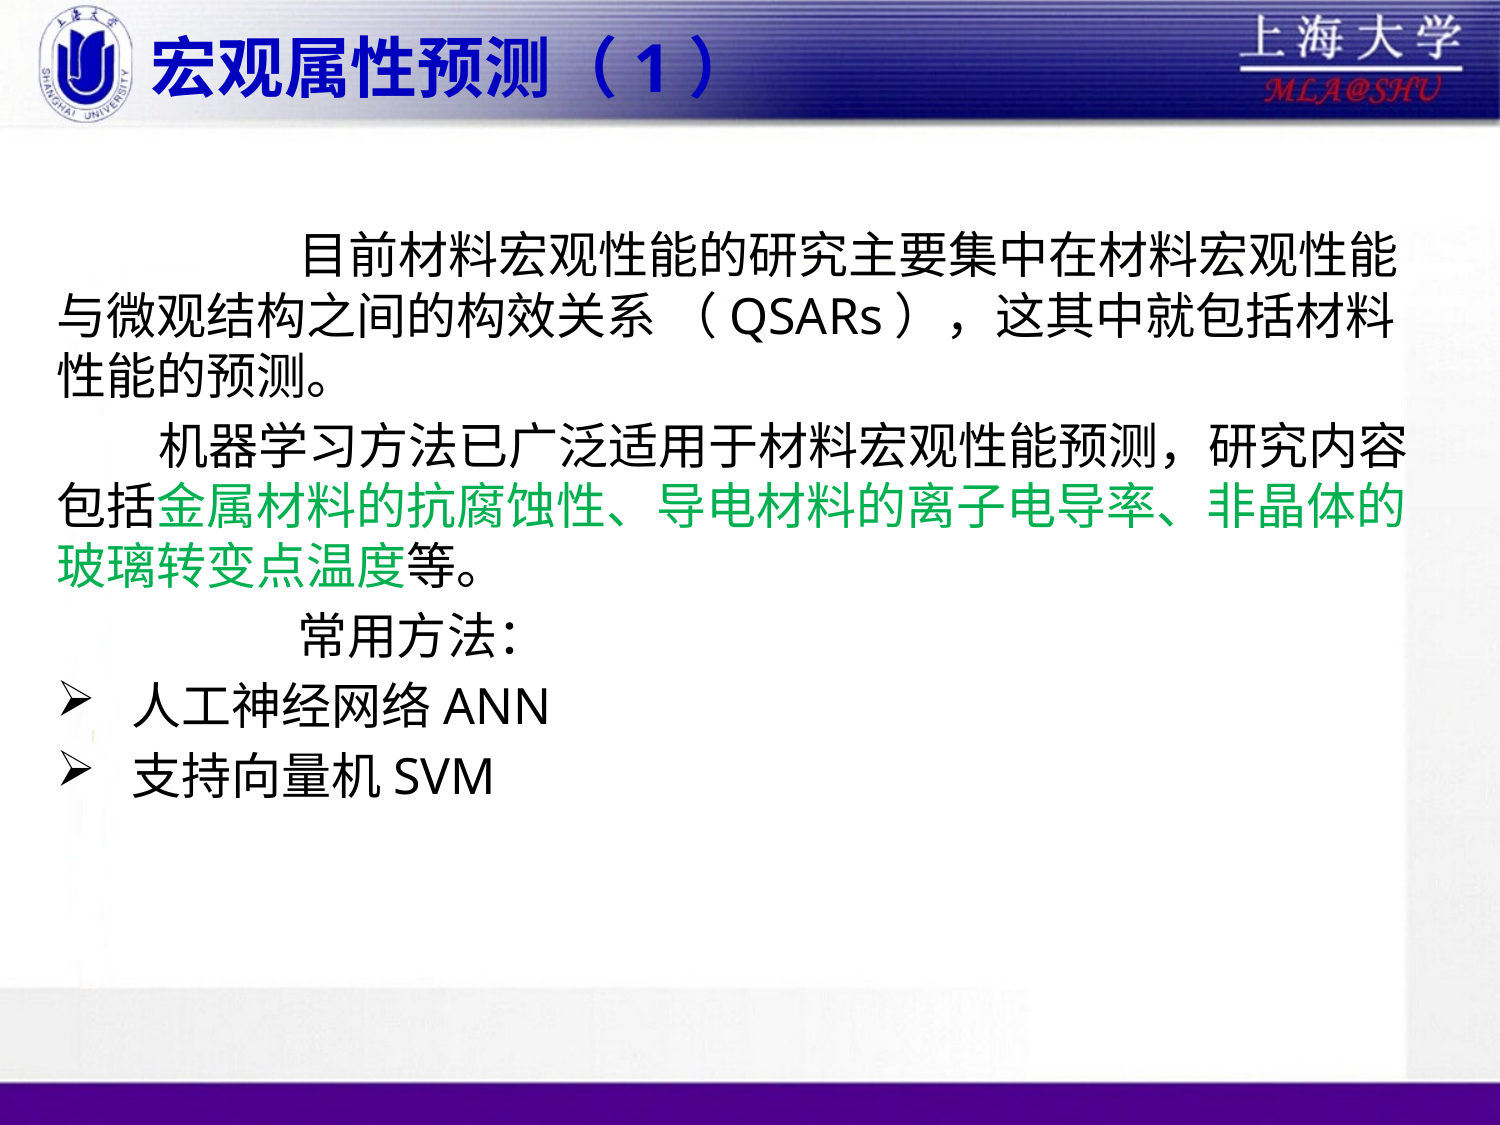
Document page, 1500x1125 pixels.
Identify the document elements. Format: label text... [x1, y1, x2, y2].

title 宏观属性预测（1） [135, 0, 1486, 131]
list 目前材料宏观性能的研究主要集中在材料宏观性能与微观结构之间的构效关系 （QSARs），这其中就包括材料性能的预测。 机器学习方法已广泛适用于材料宏观性能预测，研究内容包括金属材料的抗腐蚀性、导电材料的离子电导率、非晶体的玻璃转变点温度等。 常用方法： 人工神经网络ANN 支持向量机SVM [41, 137, 1425, 1005]
picture [0, 0, 1500, 1125]
